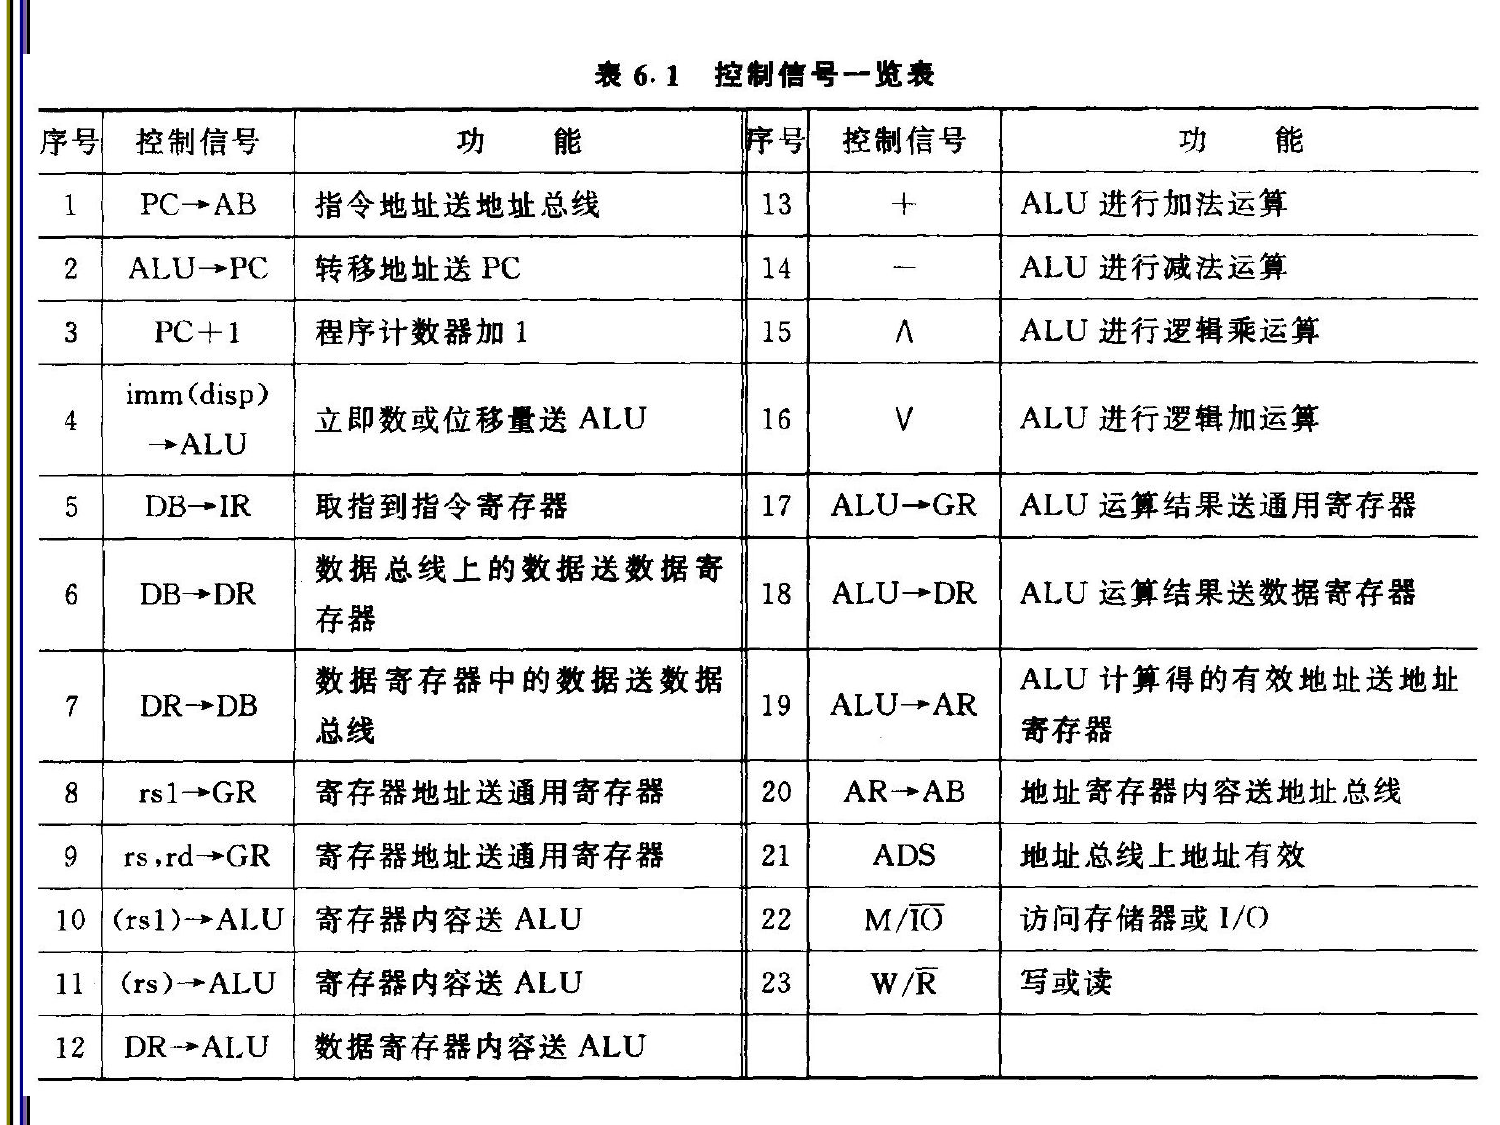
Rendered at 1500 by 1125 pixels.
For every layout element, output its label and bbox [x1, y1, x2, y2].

slide_number [1394, 1066, 1498, 1113]
text_box [23, 54, 1495, 1097]
